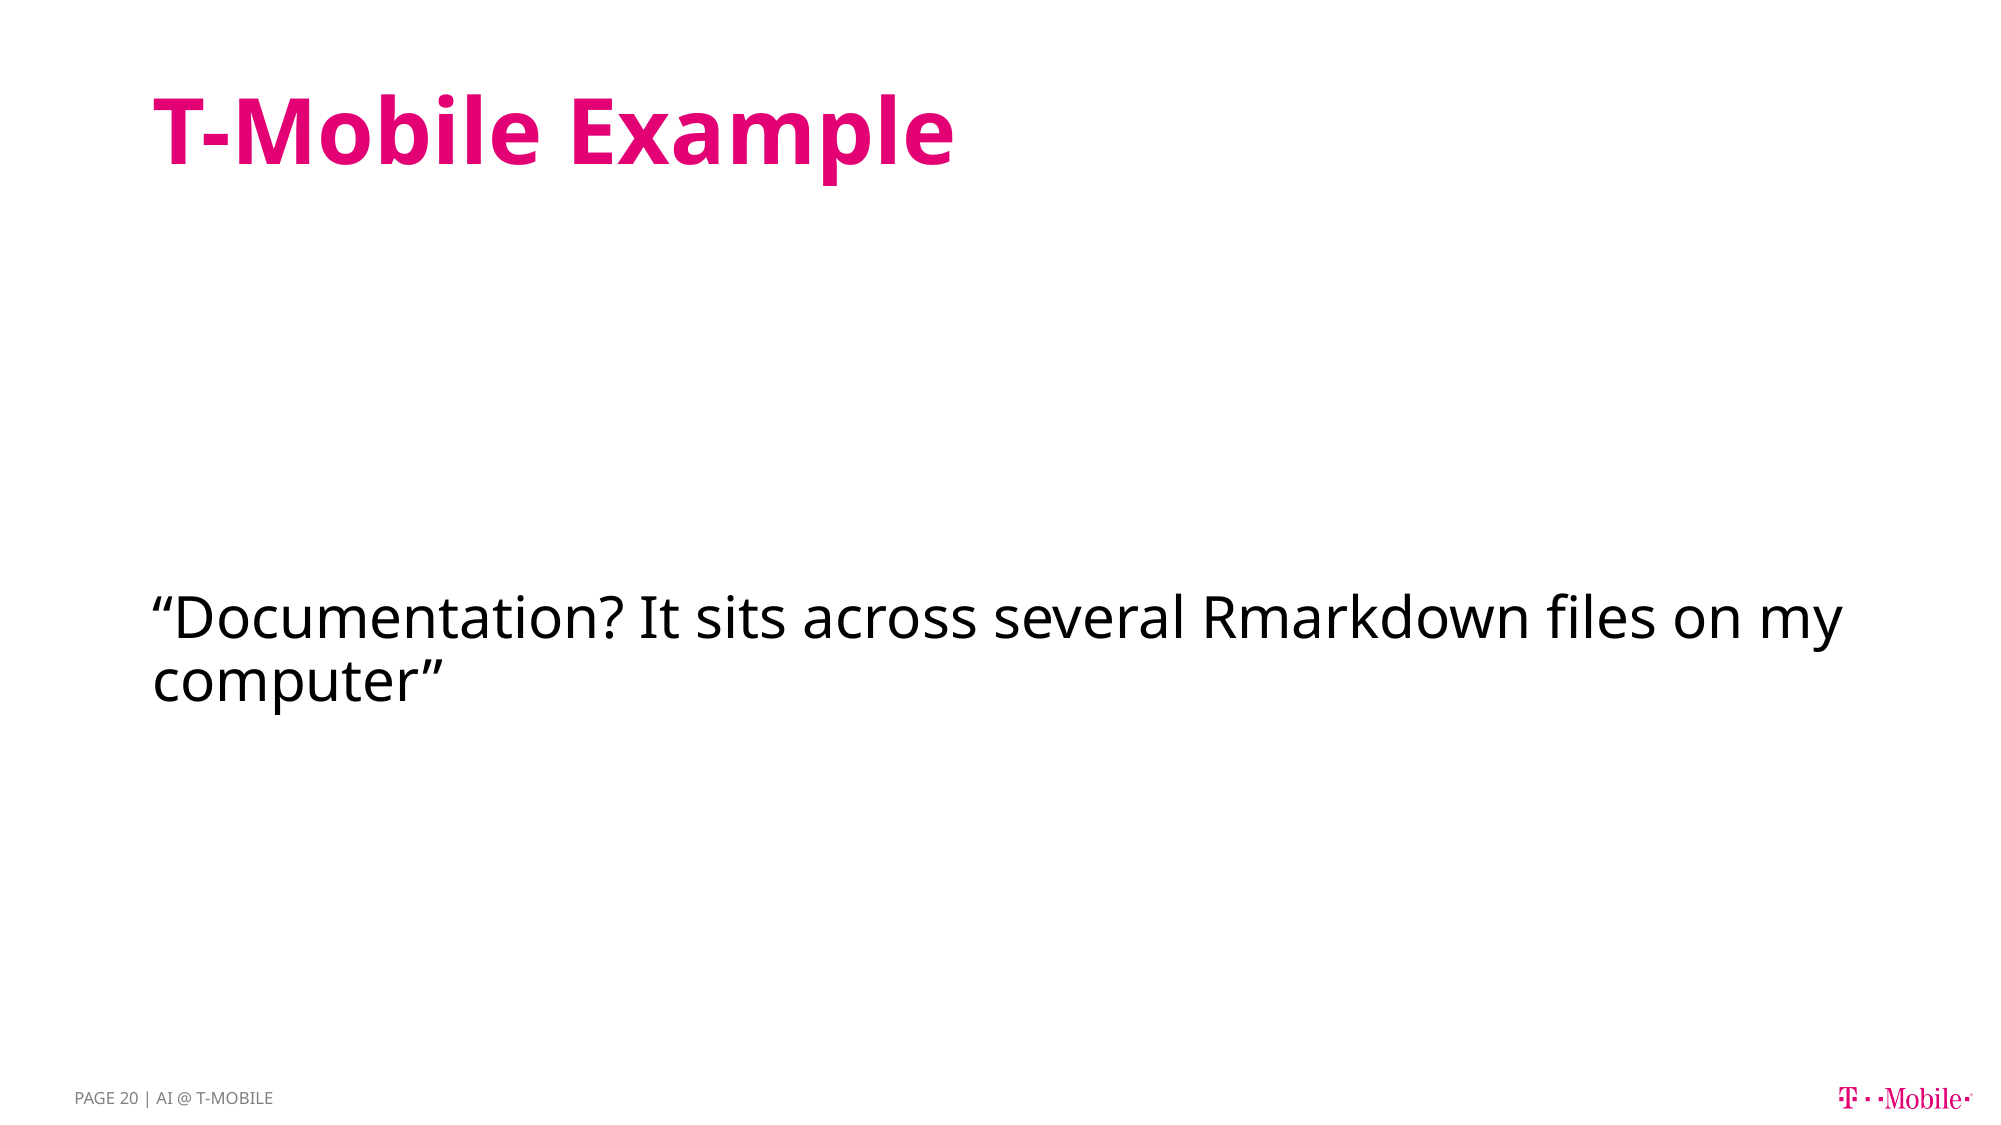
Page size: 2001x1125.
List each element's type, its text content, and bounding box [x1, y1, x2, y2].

title T-Mobile Example [137, 59, 1863, 210]
list “Documentation? It sits across several Rmarkdown files on my computer” [137, 238, 1863, 1014]
picture [1827, 1069, 1983, 1121]
